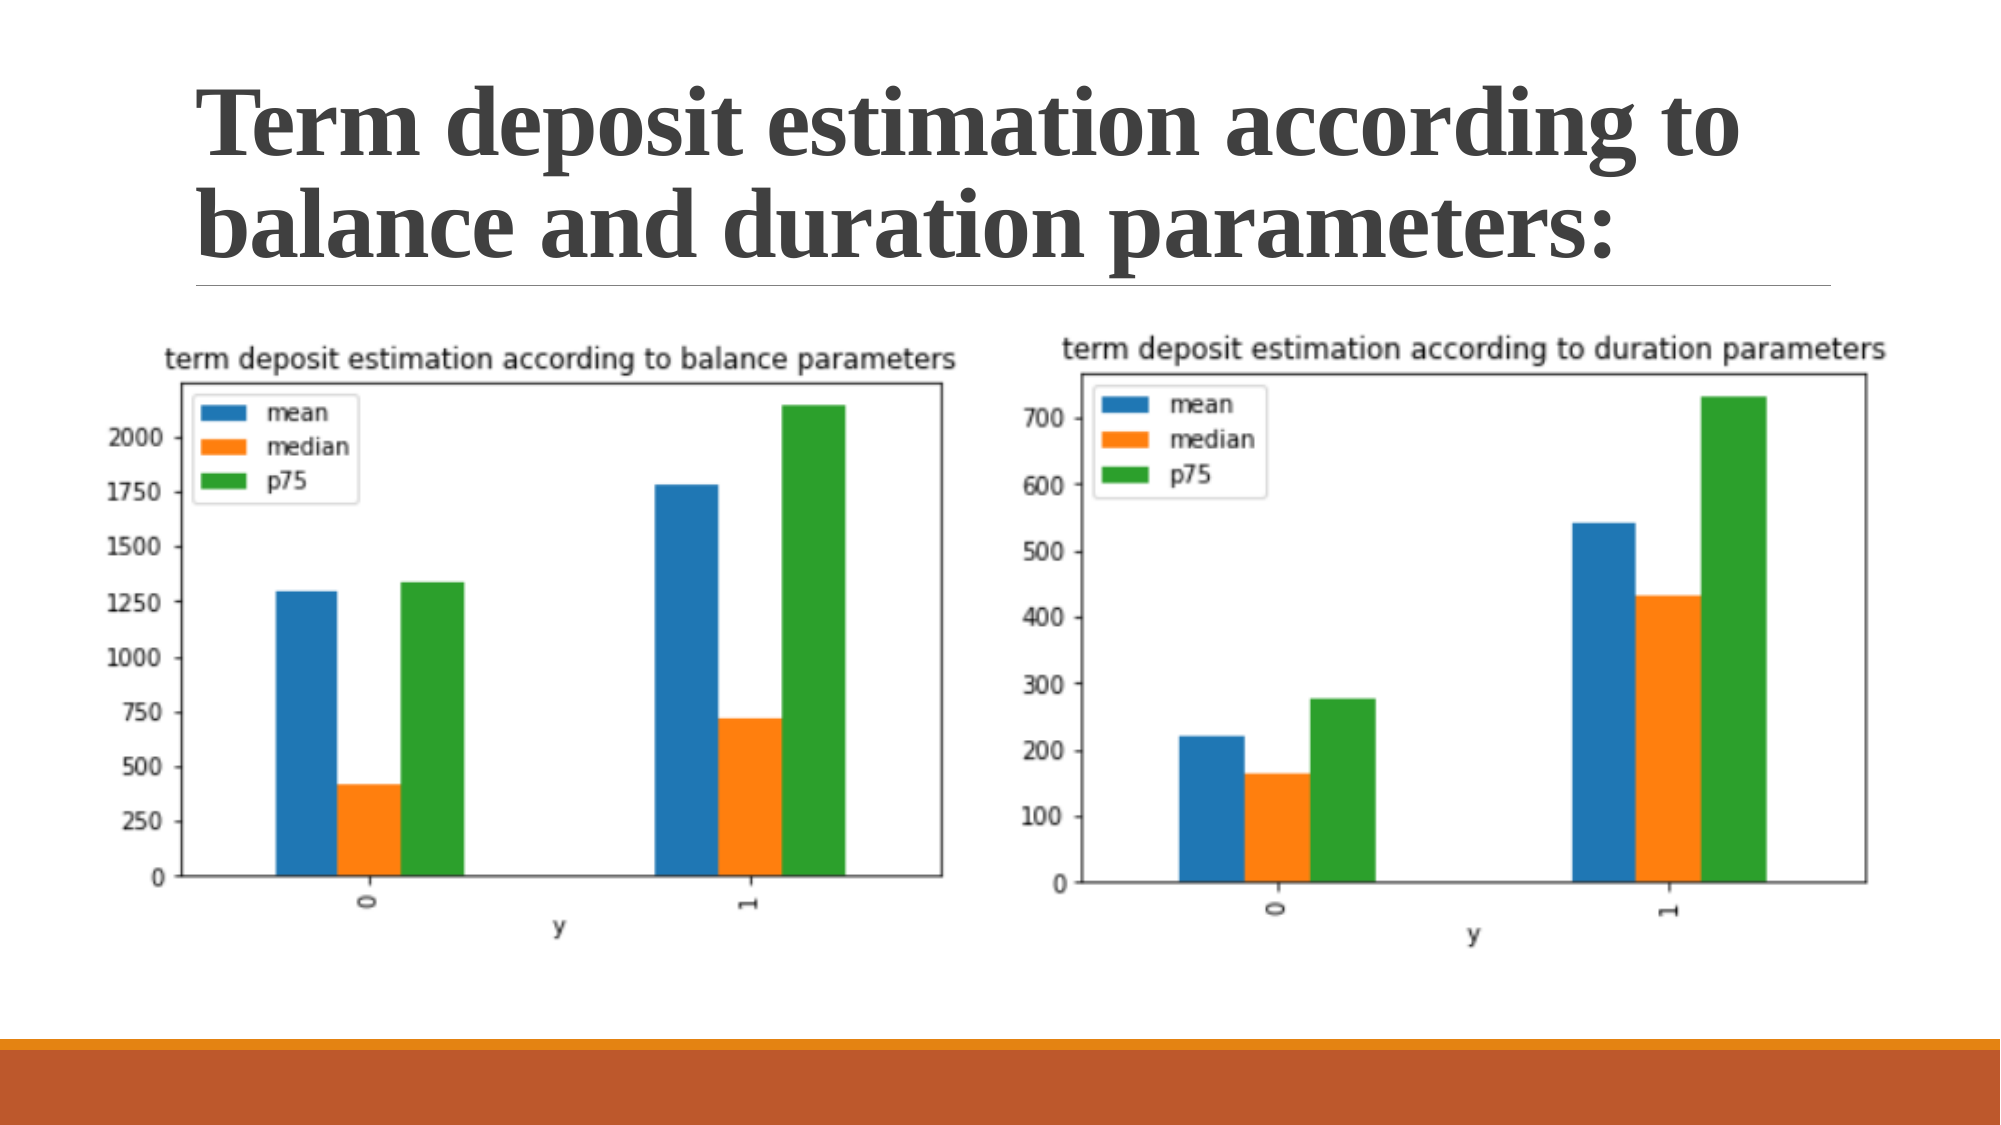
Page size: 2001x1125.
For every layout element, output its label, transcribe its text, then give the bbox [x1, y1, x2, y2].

title Term deposit estimation according to balance and duration parameters: [180, 47, 1830, 285]
picture [999, 329, 1893, 957]
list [90, 329, 972, 957]
